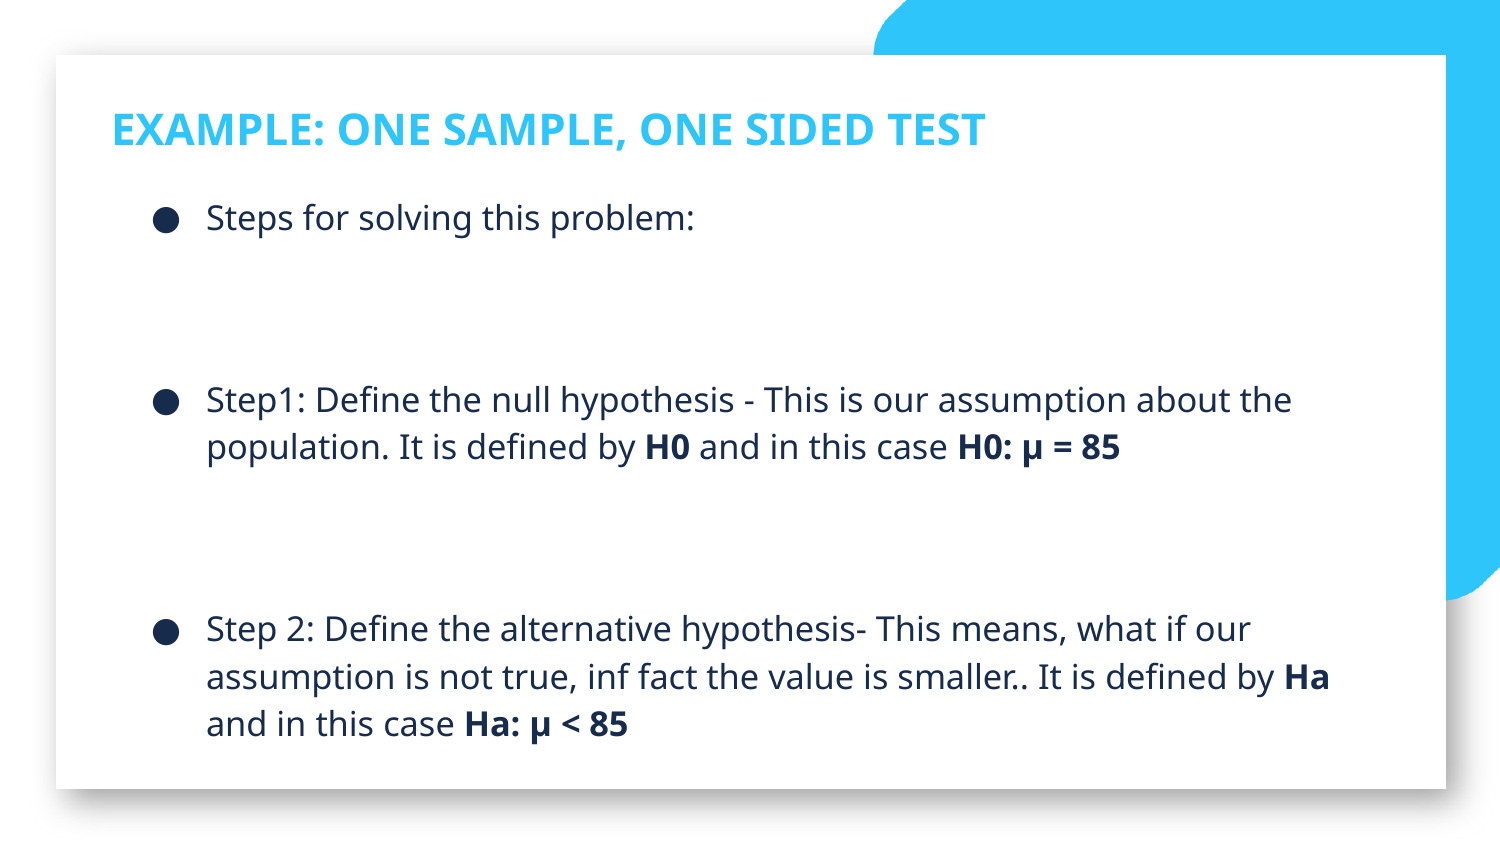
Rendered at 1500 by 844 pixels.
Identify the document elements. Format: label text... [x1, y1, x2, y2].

text_box EXAMPLE: ONE SAMPLE, ONE SIDED TEST [96, 86, 1417, 204]
picture [0, 0, 1500, 844]
text_box Steps for solving this problem: Step1: Define the null hypothesis - This is our assumption about the population. It is defined by H0 and in this case H0: μ = 85 Step 2: Define the alternative hypothesis- This means, what if our assumption is not true, inf fact the value is smaller.. It is defined by Ha and in this case Ha: μ < 85 [115, 174, 1389, 658]
